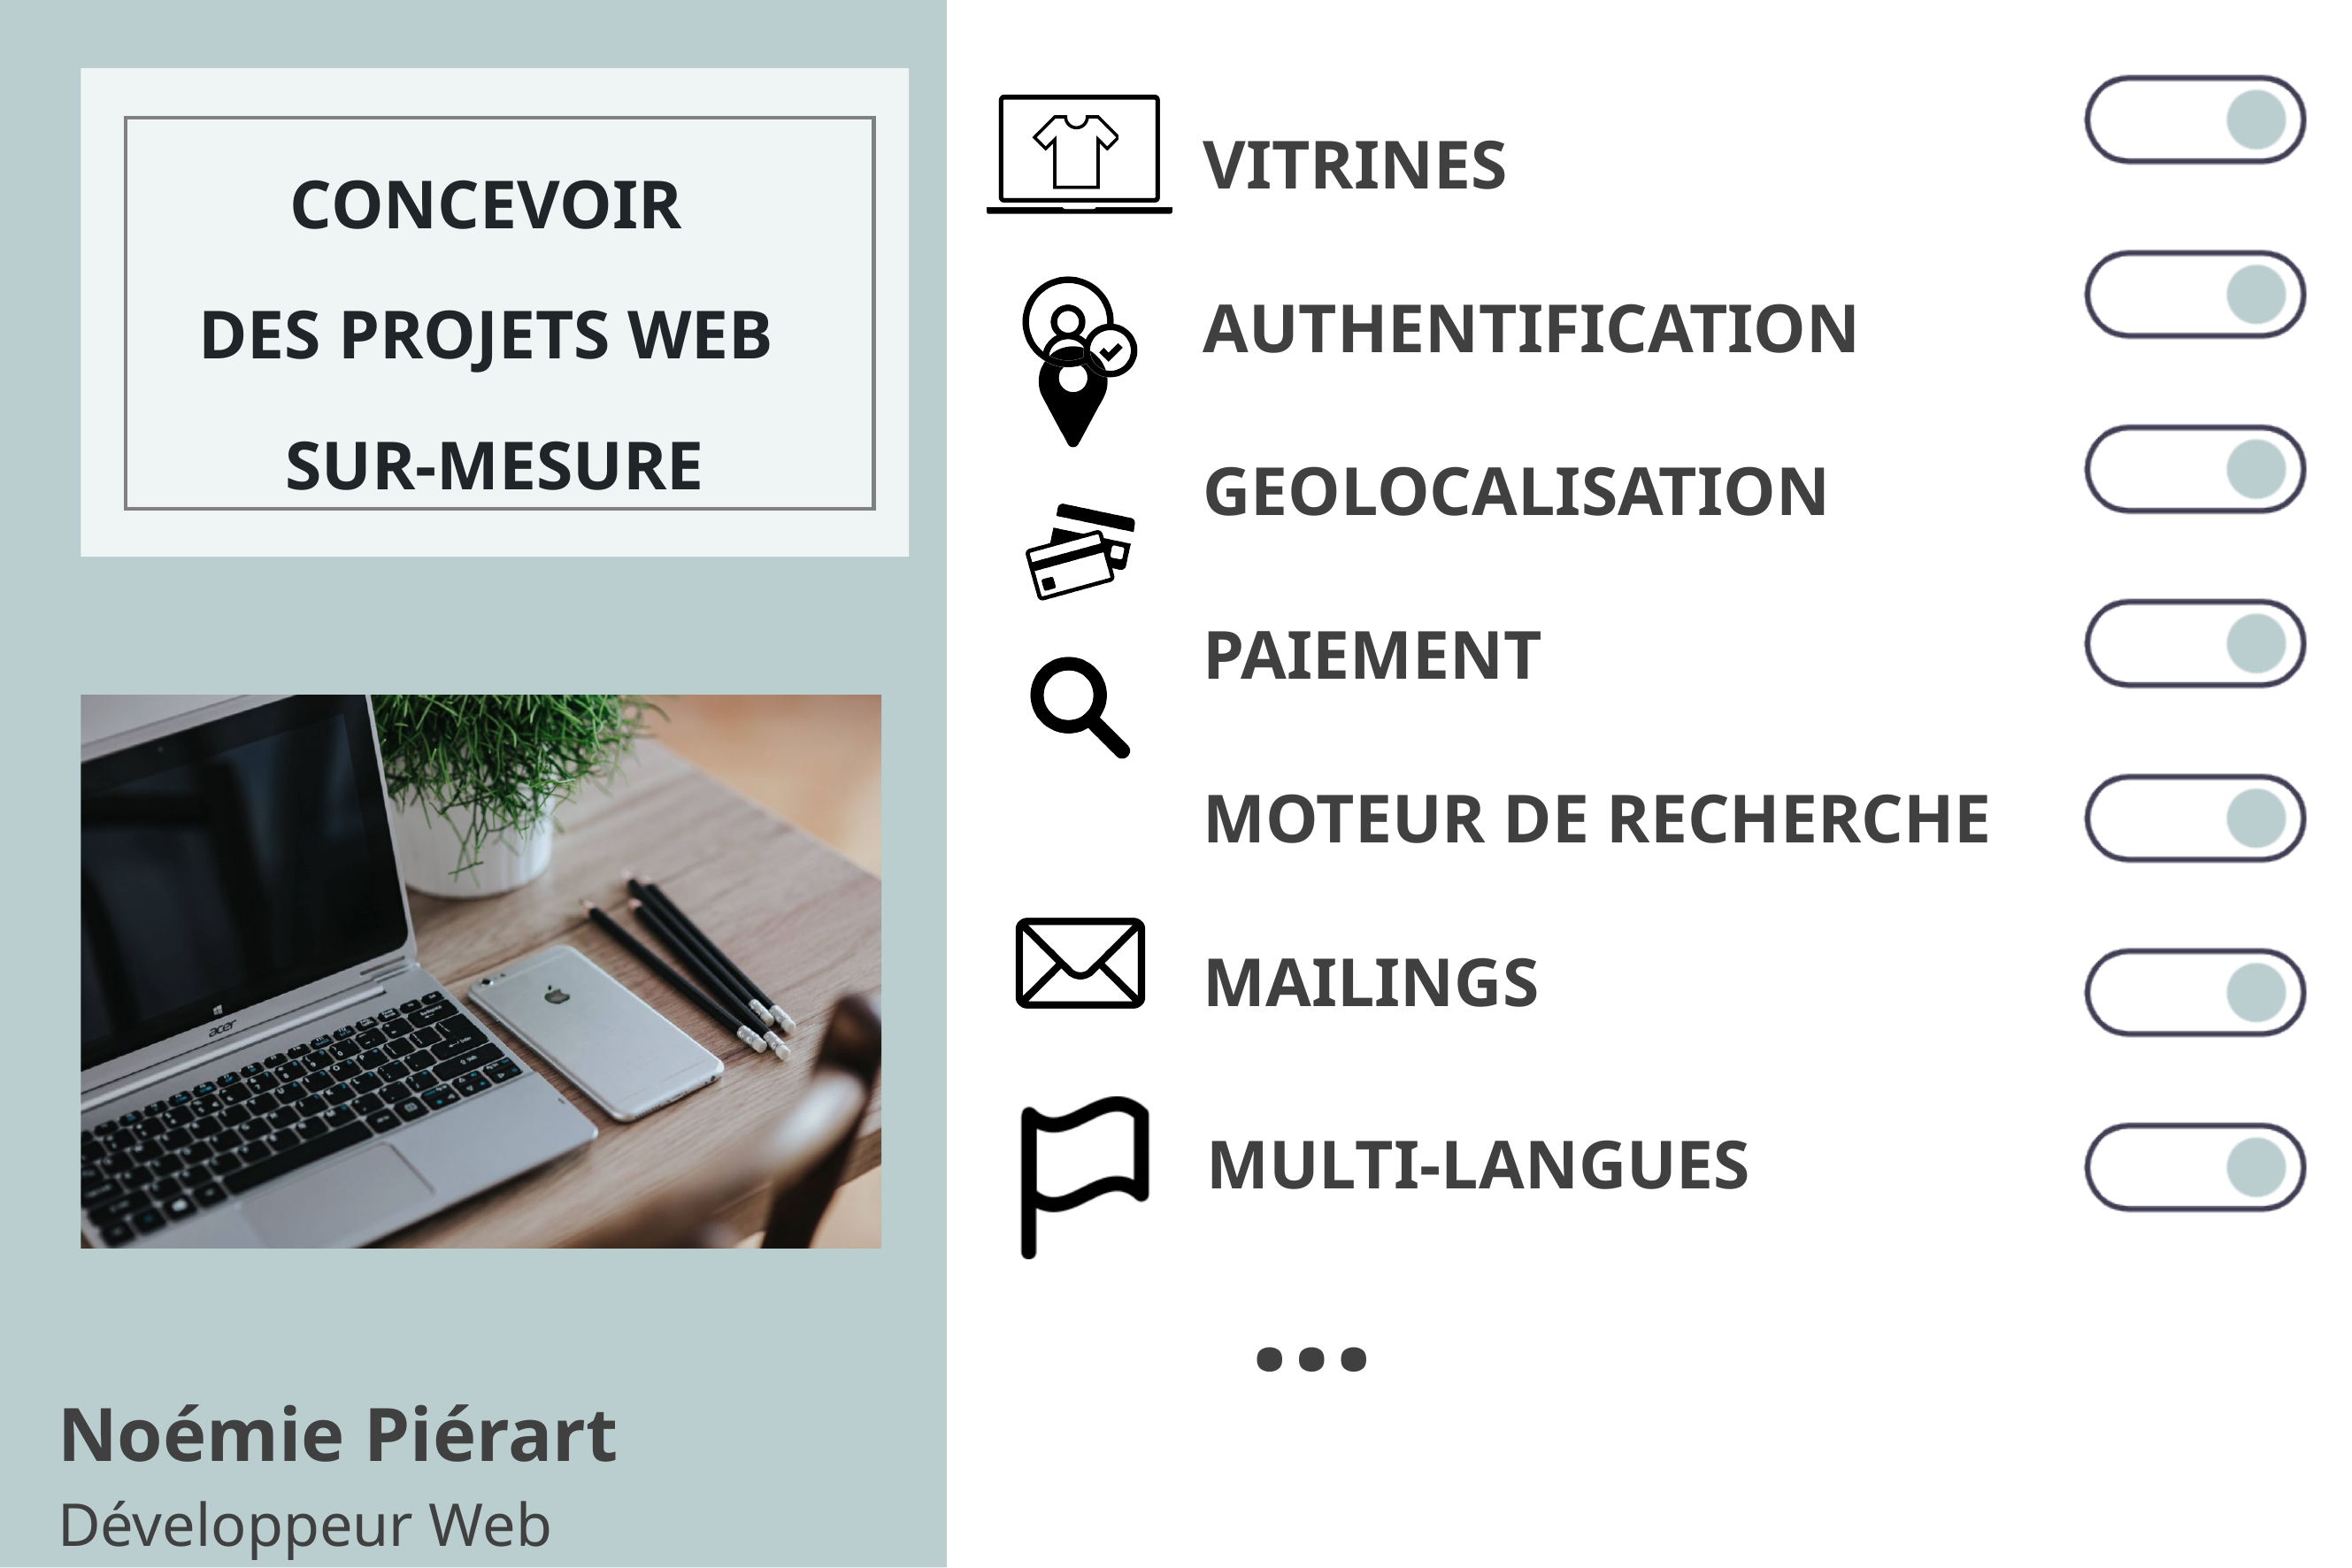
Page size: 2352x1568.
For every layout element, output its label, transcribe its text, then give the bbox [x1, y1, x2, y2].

text_box CONCEVOIR DES PROJETS WEB SUR-MESURE [81, 68, 910, 557]
picture [2058, 1095, 2333, 1244]
text_box MAILINGS [1189, 934, 2058, 1027]
text_box VITRINES [1189, 115, 1926, 209]
picture [1018, 494, 1142, 611]
text_box … [909, 1216, 1715, 1406]
picture [2058, 921, 2333, 1069]
text_box [125, 117, 875, 510]
text_box GEOLOCALISATION [1189, 442, 1926, 536]
picture [2058, 746, 2333, 895]
picture [2058, 48, 2333, 196]
picture [1022, 653, 1138, 762]
text_box MOTEUR DE RECHERCHE [1189, 770, 2058, 864]
picture [2058, 397, 2333, 546]
text_box AUTHENTIFICATION [1189, 279, 1926, 373]
picture [2058, 223, 2333, 371]
picture [1014, 265, 1145, 450]
text_box PAIEMENT [1189, 606, 2058, 700]
picture [81, 695, 882, 1249]
picture [1006, 894, 1154, 1032]
text_box MULTI-LANGUES [1193, 1115, 2058, 1209]
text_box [980, 87, 1180, 222]
picture [2058, 572, 2333, 720]
picture [992, 1092, 1154, 1264]
